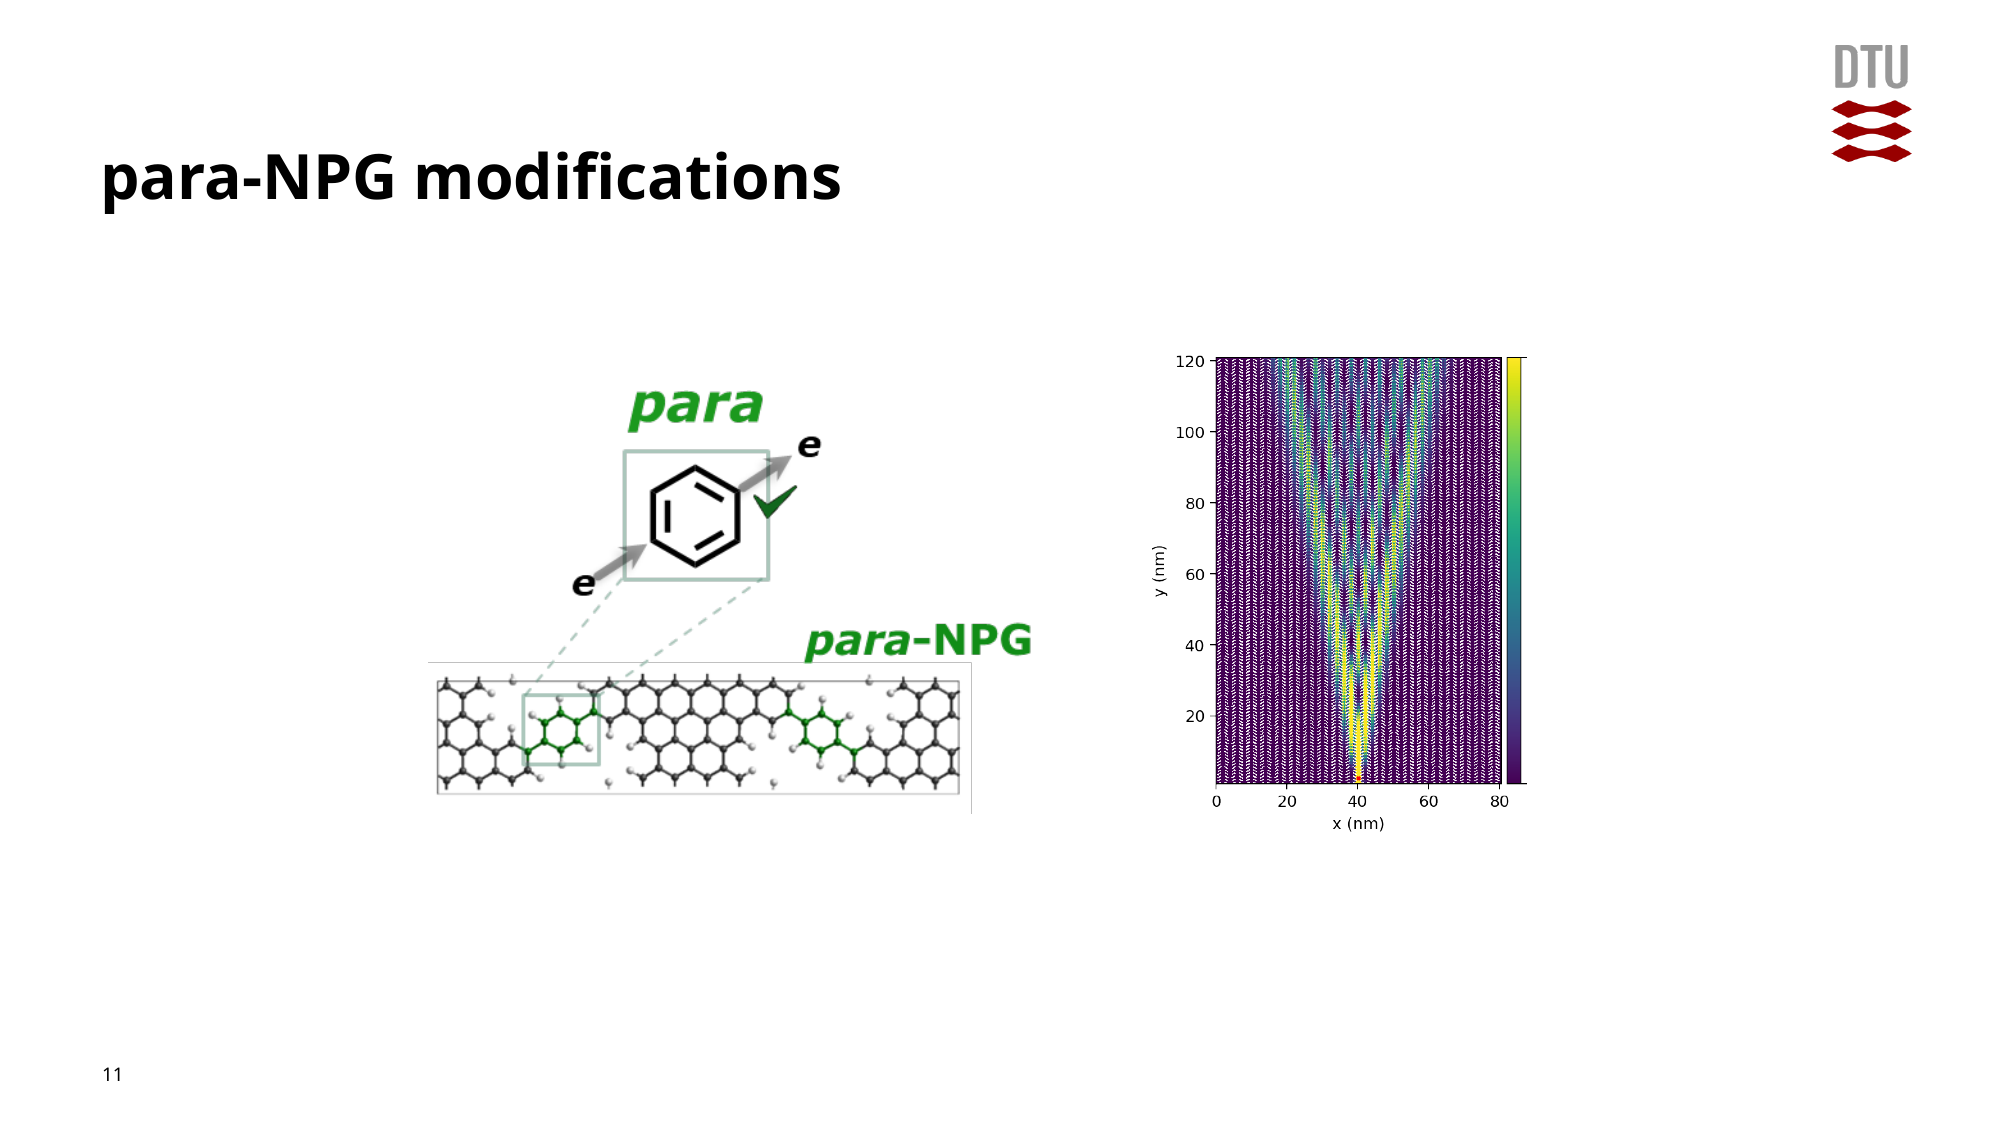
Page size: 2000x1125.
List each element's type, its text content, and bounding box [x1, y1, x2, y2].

picture [1140, 340, 1531, 843]
picture [1834, 45, 1912, 162]
title para-NPG modifications [100, 24, 1834, 212]
picture [428, 352, 1061, 815]
slide_number 11 [102, 1062, 201, 1113]
